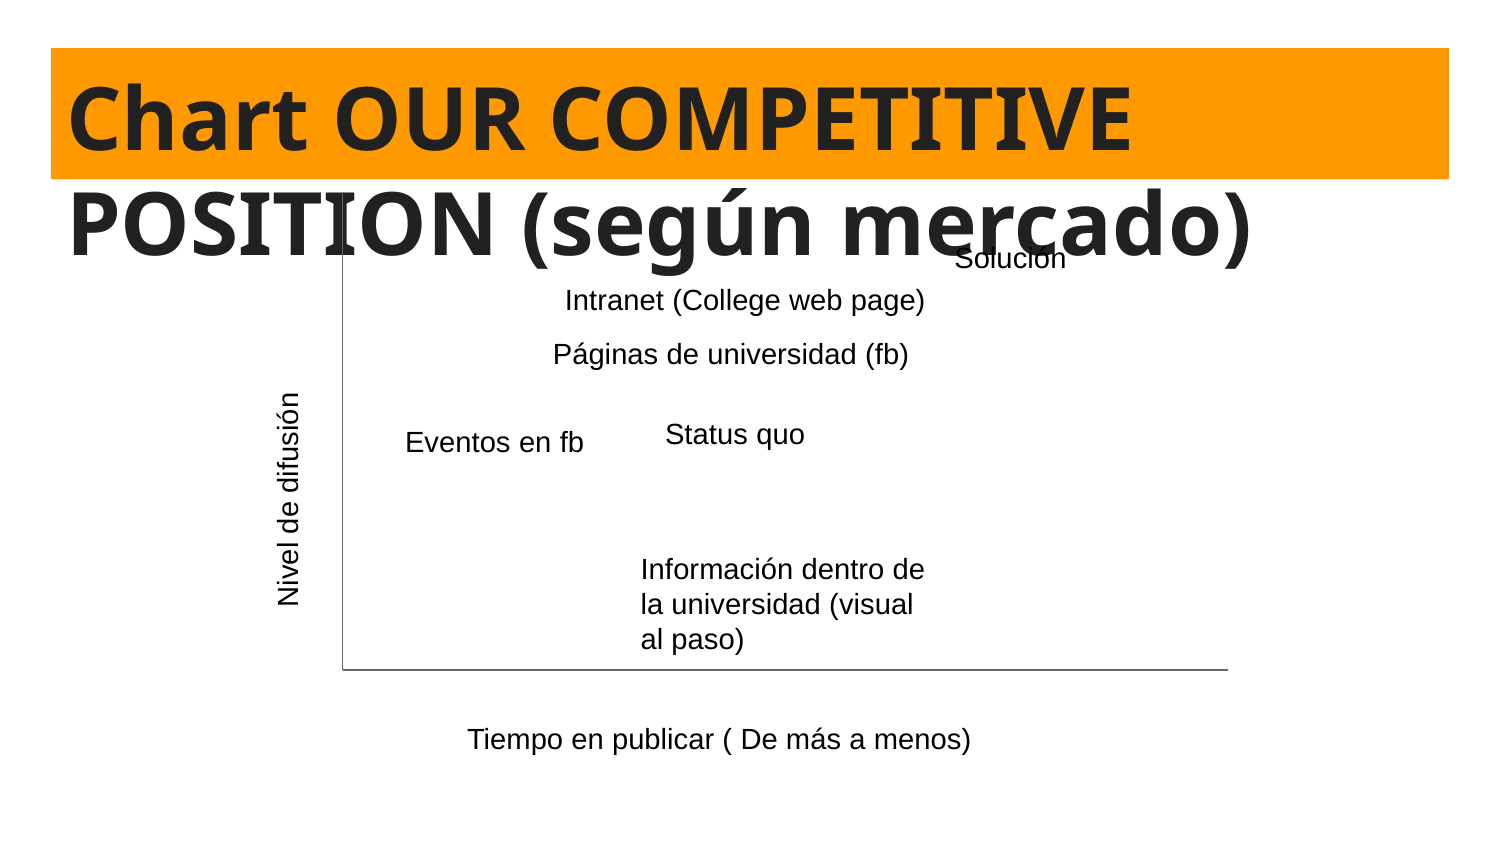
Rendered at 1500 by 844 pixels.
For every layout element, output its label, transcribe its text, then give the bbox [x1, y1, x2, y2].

text_box Solución [1233, 224, 1500, 279]
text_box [342, 192, 1229, 671]
title Chart OUR COMPETITIVE POSITION (según mercado) [51, 48, 1449, 180]
text_box Tiempo en publicar ( De más a menos) [452, 705, 1048, 759]
text_box Nivel de difusión [253, 221, 313, 623]
